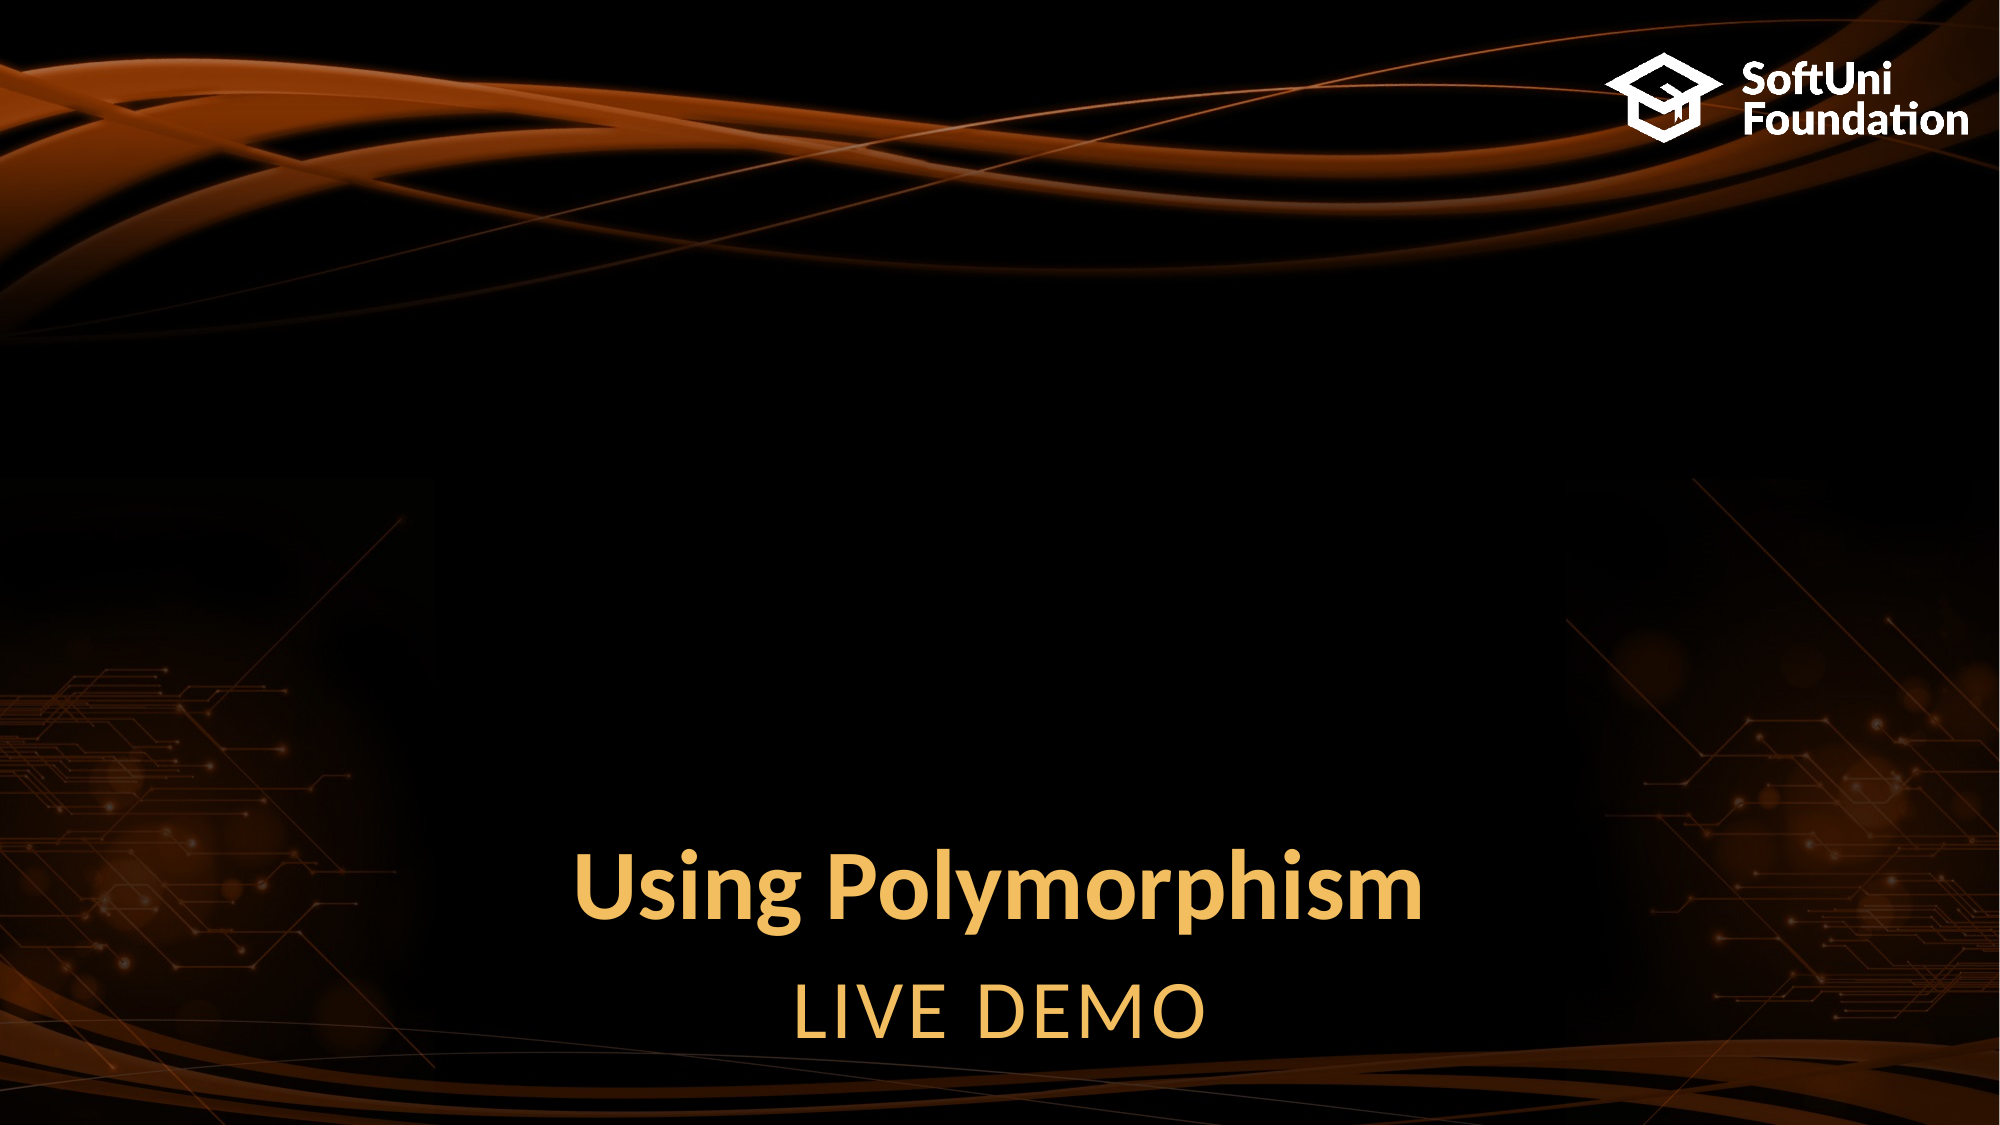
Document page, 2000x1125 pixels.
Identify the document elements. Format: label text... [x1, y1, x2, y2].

title Using Polymorphism [149, 826, 1850, 944]
list LIVE DEMO [149, 944, 1850, 1062]
picture [0, 0, 2000, 1125]
